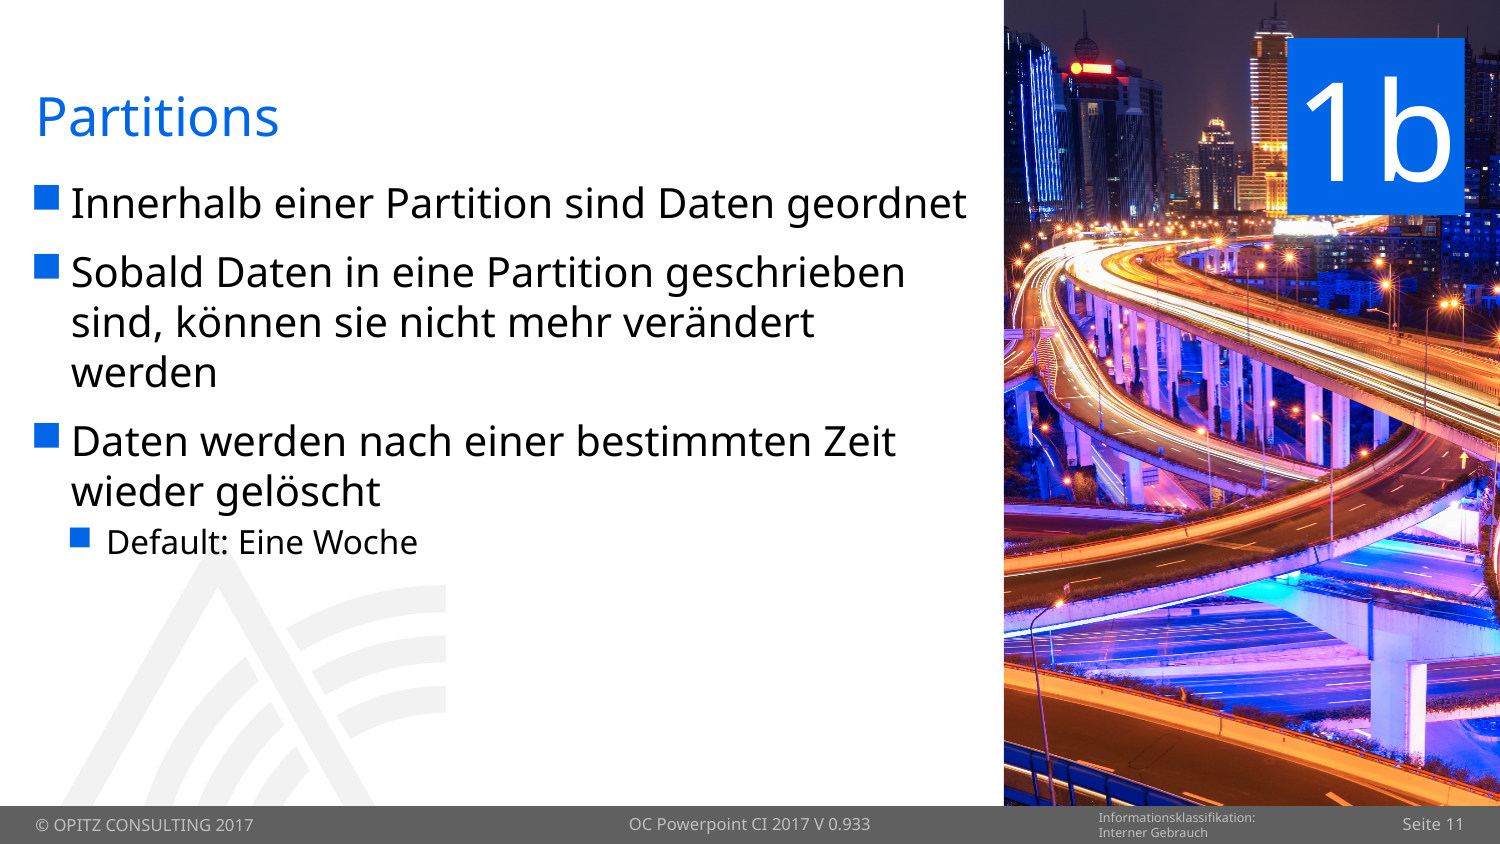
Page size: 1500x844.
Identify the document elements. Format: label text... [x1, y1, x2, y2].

footer OC Powerpoint CI 2017 V 0.933 [496, 806, 1004, 844]
picture [1003, 0, 1500, 806]
title Partitions [35, 14, 969, 148]
list Innerhalb einer Partition sind Daten geordnet Sobald Daten in eine Partition geschrieben sind, können sie nicht mehr verändert werden Daten werden nach einer bestimmten Zeit wieder gelöscht Default: Eine Woche [35, 177, 969, 788]
list 1b [1287, 38, 1465, 216]
